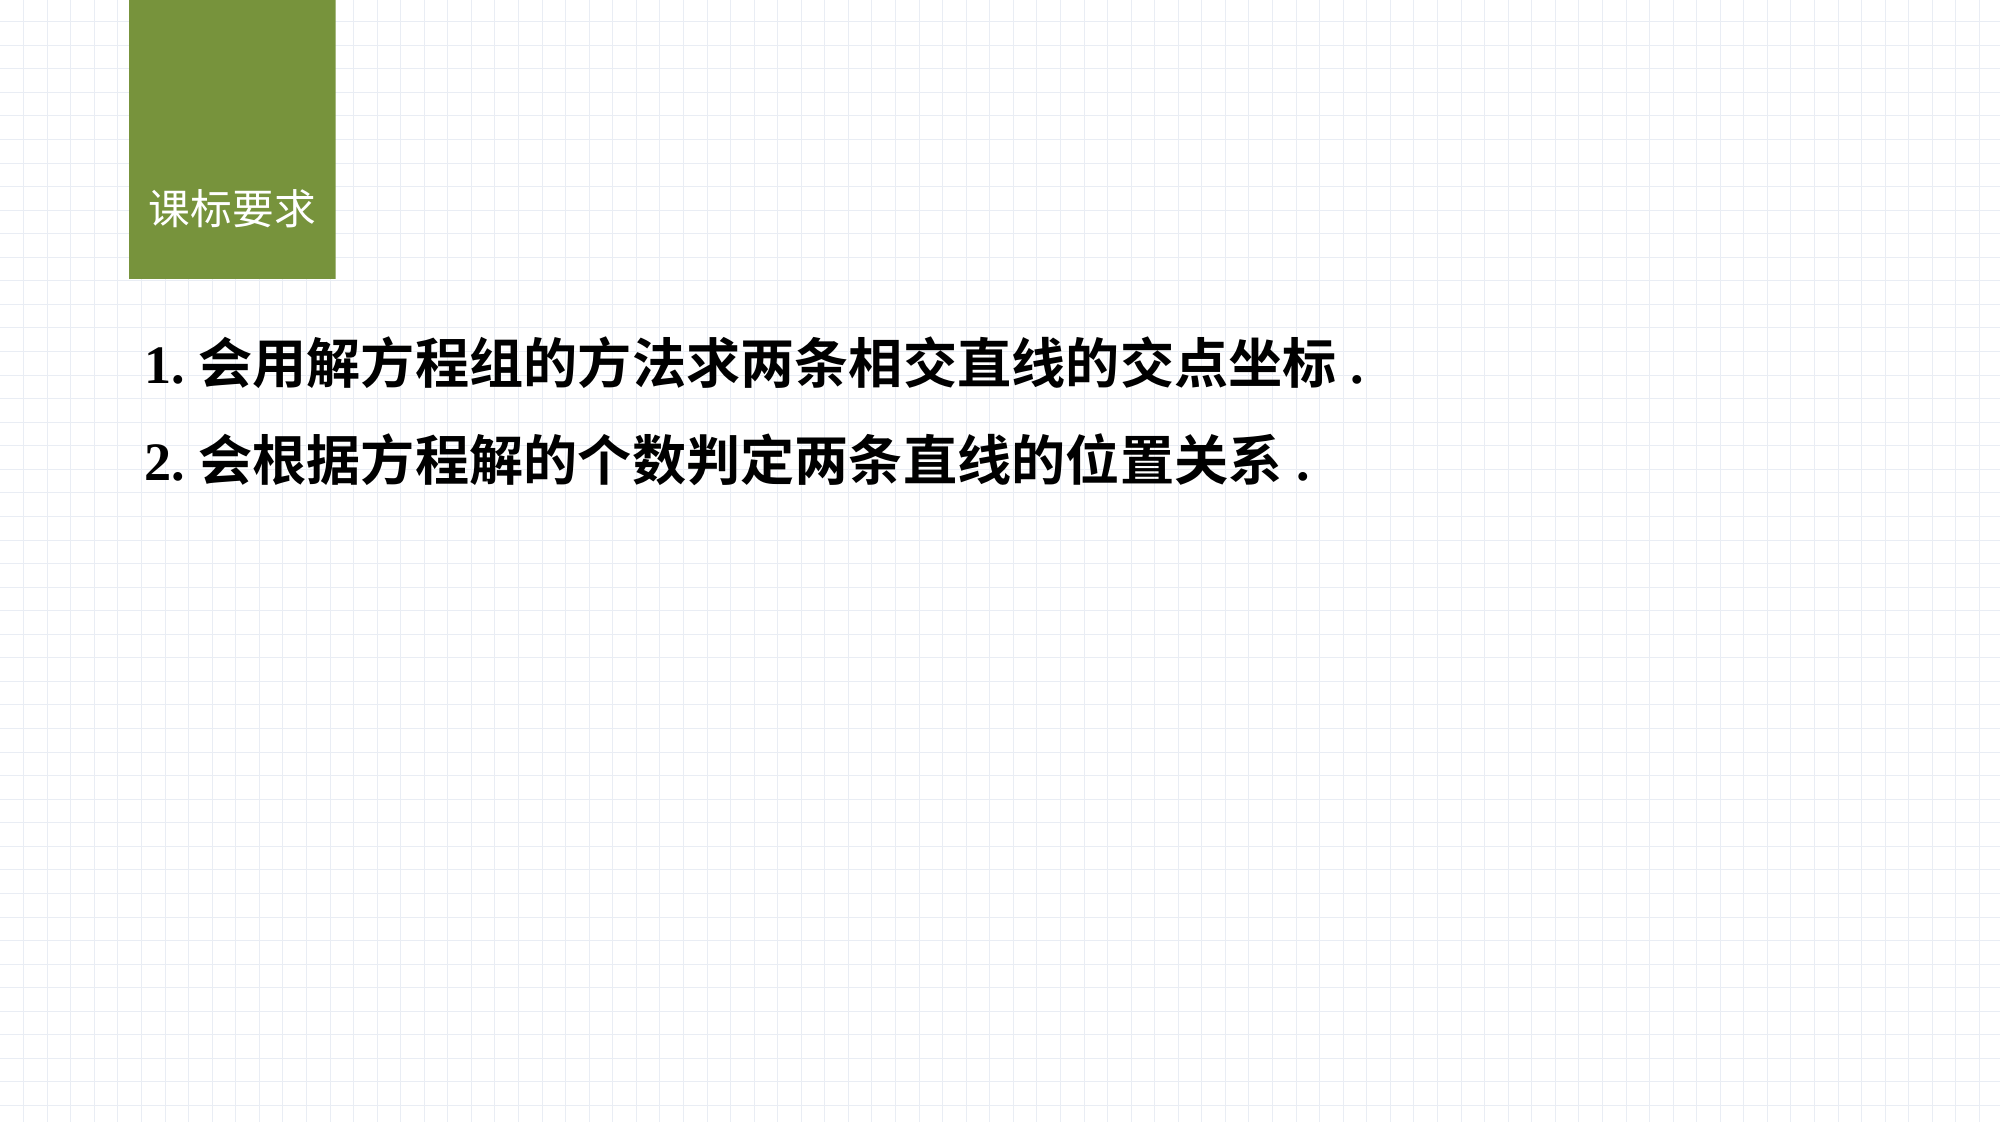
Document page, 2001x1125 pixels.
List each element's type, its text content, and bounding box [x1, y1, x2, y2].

text_box [128, 0, 337, 170]
text_box 课标要求 [100, 170, 365, 234]
text_box 1.会用解方程组的方法求两条相交直线的交点坐标. 2.会根据方程解的个数判定两条直线的位置关系. [129, 289, 1873, 499]
text_box [128, 234, 337, 280]
